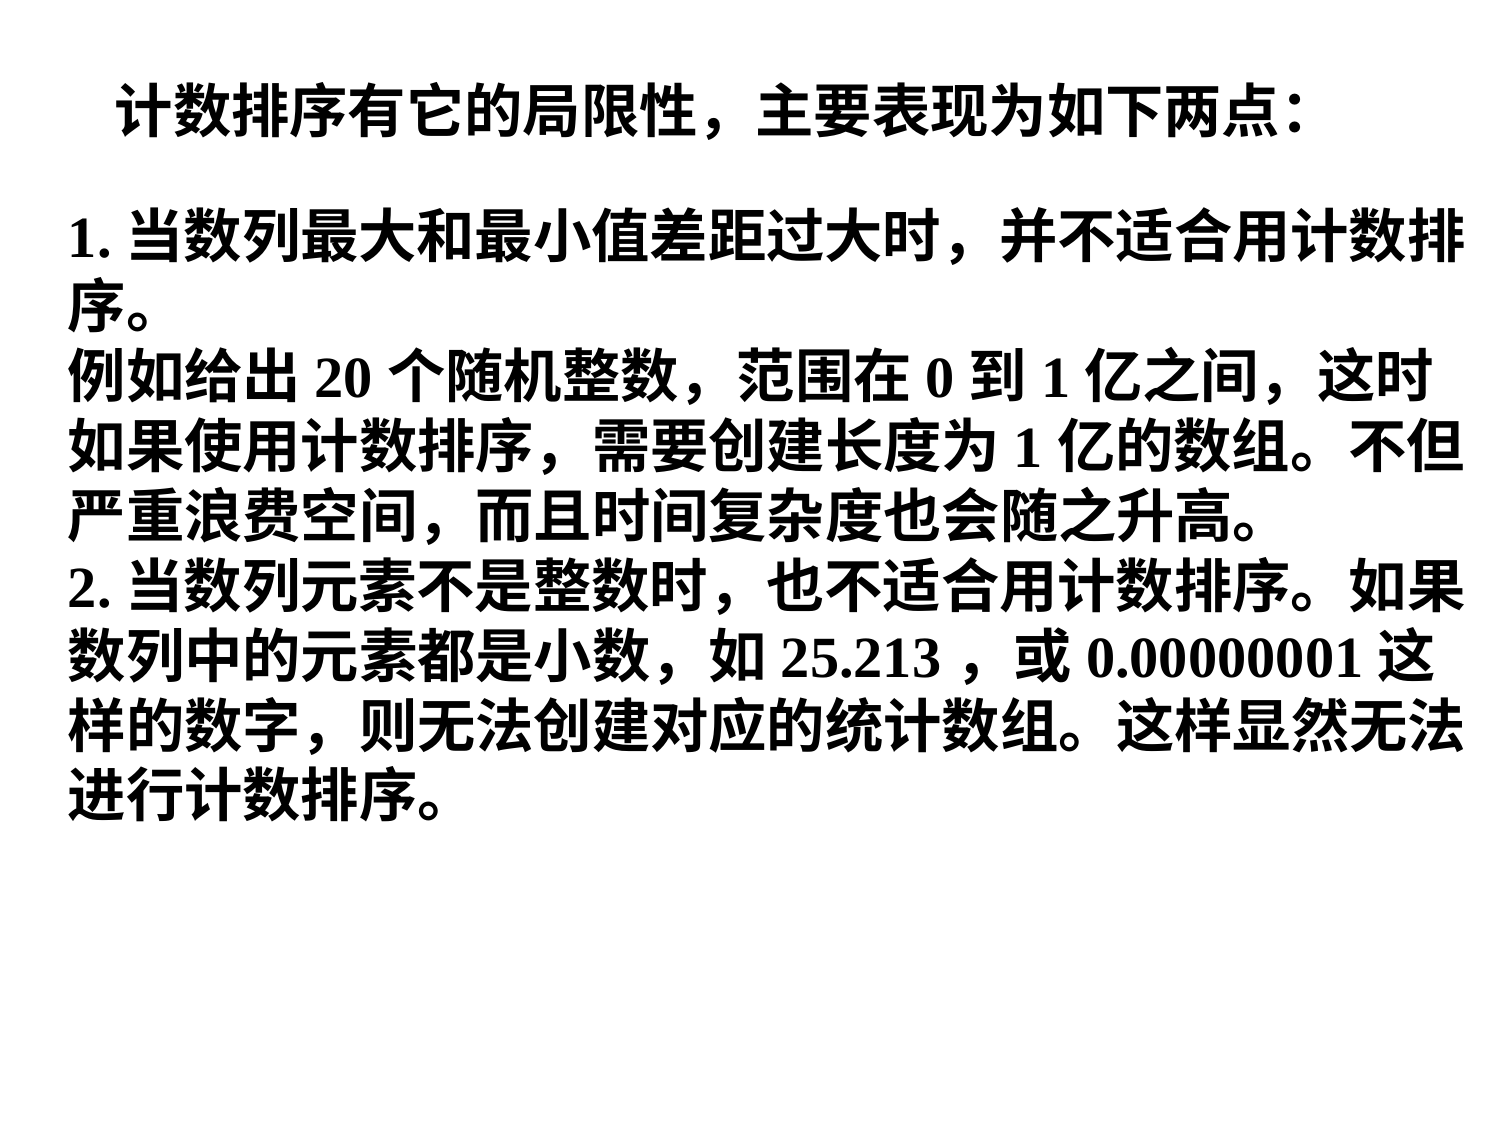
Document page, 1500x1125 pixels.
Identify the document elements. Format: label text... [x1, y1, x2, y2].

text_box 1.当数列最大和最小值差距过大时，并不适合用计数排序。 例如给出20个随机整数，范围在0到1亿之间，这时如果使用计数排序，需要创建长度为1亿的数组。不但严重浪费空间，而且时间复杂度也会随之升高。 2.当数列元素不是整数时，也不适合用计数排序。如果数列中的元素都是小数，如25.213，或0.00000001这样的数字，则无法创建对应的统计数组。这样显然无法进行计数排序。 [53, 191, 1483, 836]
text_box 计数排序有它的局限性，主要表现为如下两点： [100, 66, 1424, 152]
